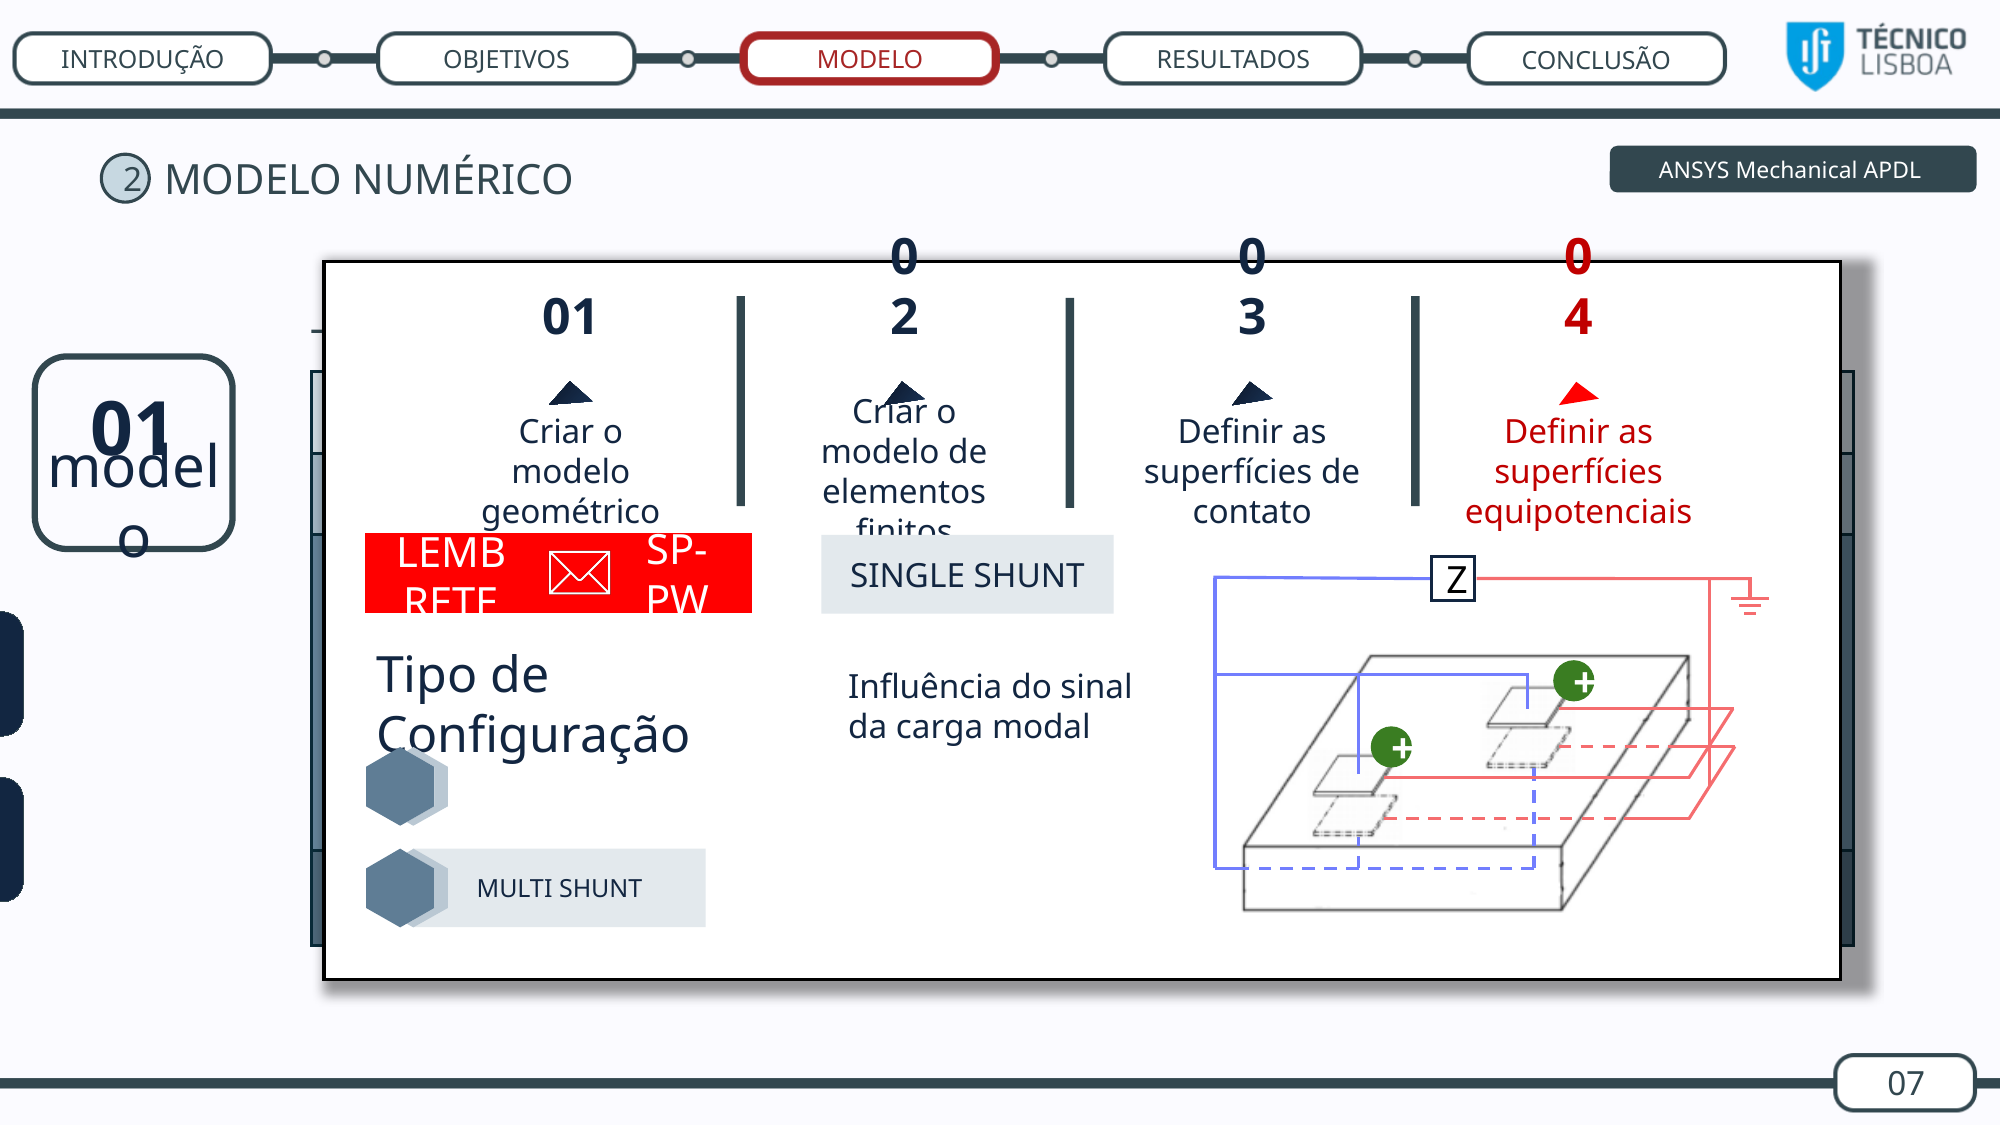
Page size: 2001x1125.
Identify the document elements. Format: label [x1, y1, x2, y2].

text_box [1212, 576, 1431, 580]
picture [0, 0, 2000, 1125]
text_box [1710, 708, 1734, 745]
text_box [1688, 748, 1736, 820]
text_box [322, 533, 618, 612]
text_box [1370, 659, 1595, 769]
text_box [1688, 708, 1708, 745]
